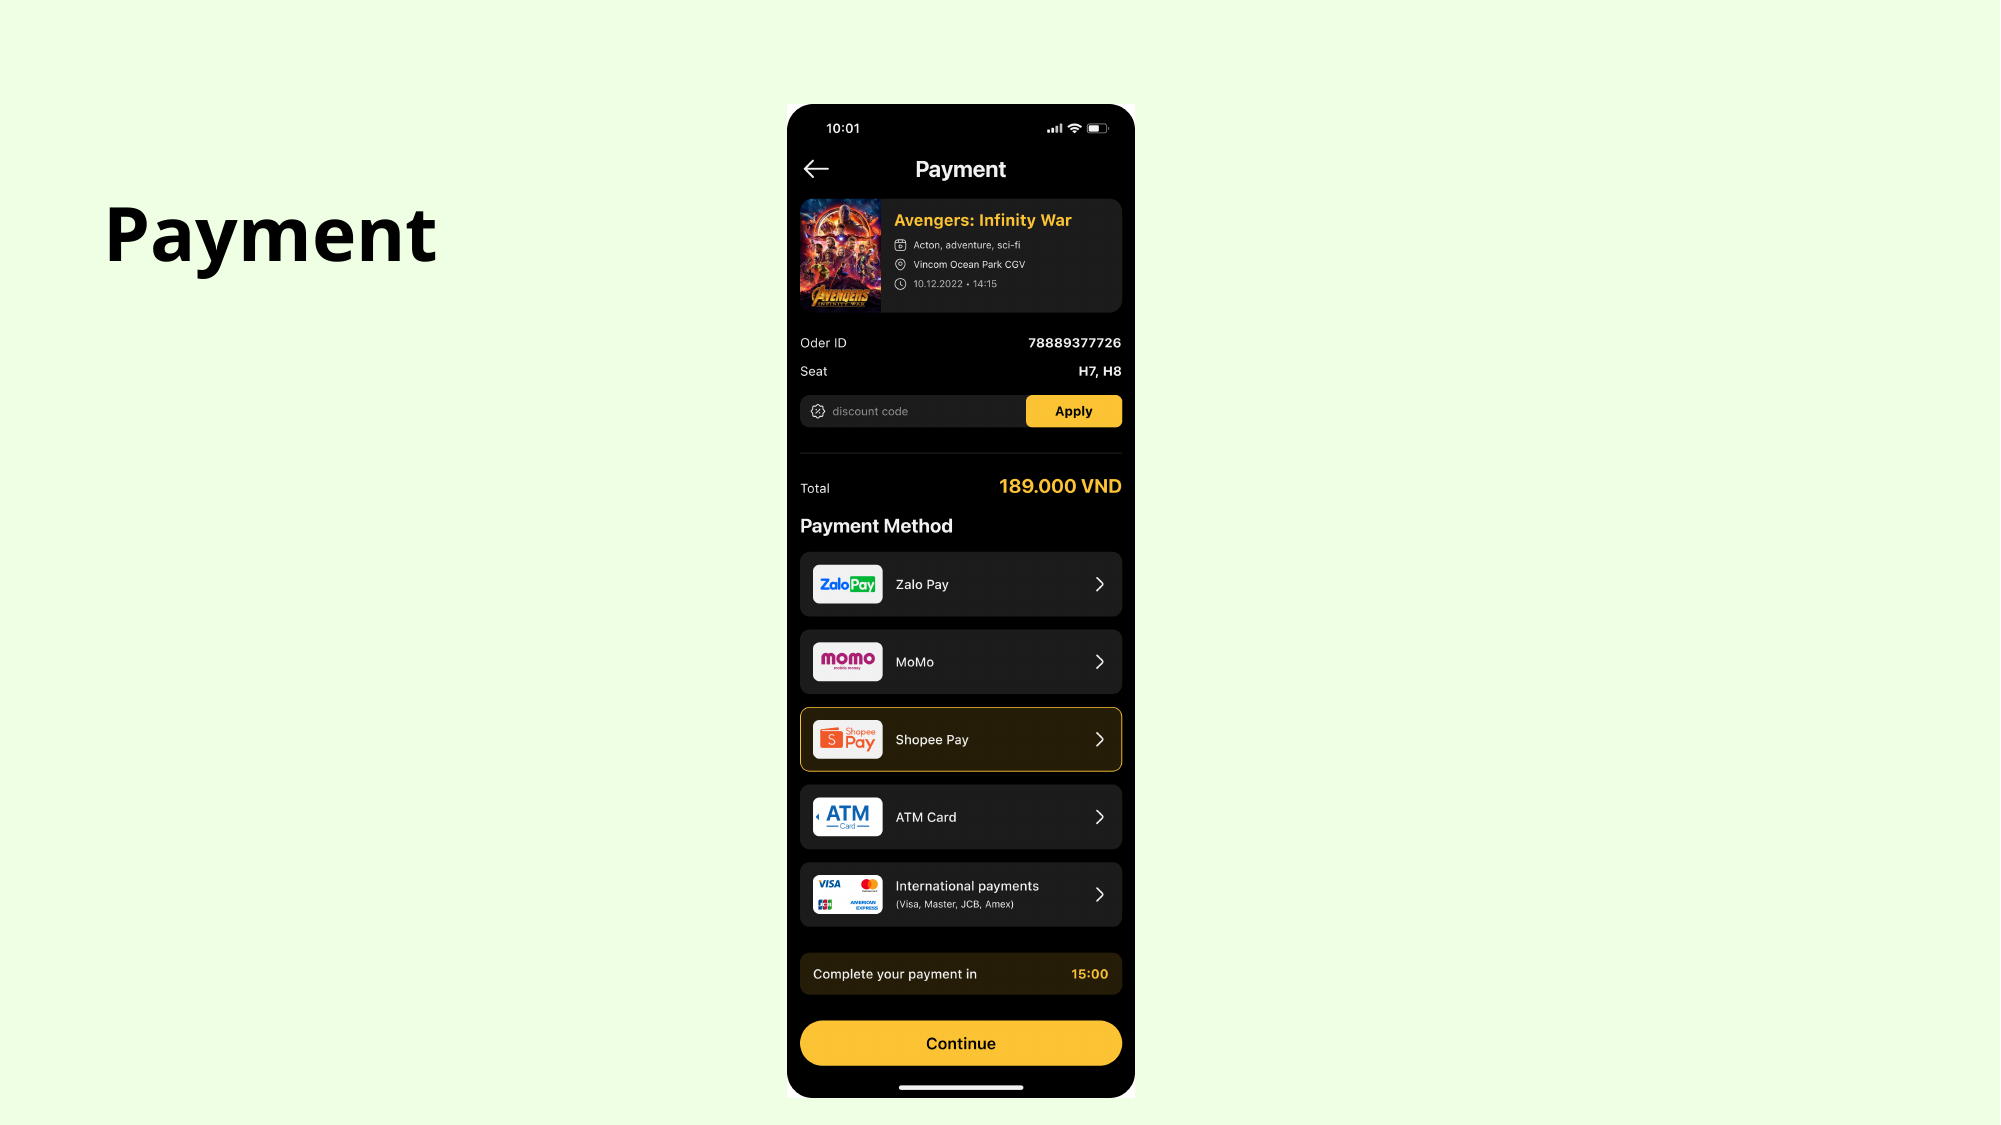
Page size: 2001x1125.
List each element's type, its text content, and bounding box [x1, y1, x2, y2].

text_box Payment [88, 179, 518, 285]
picture [787, 104, 1135, 1098]
